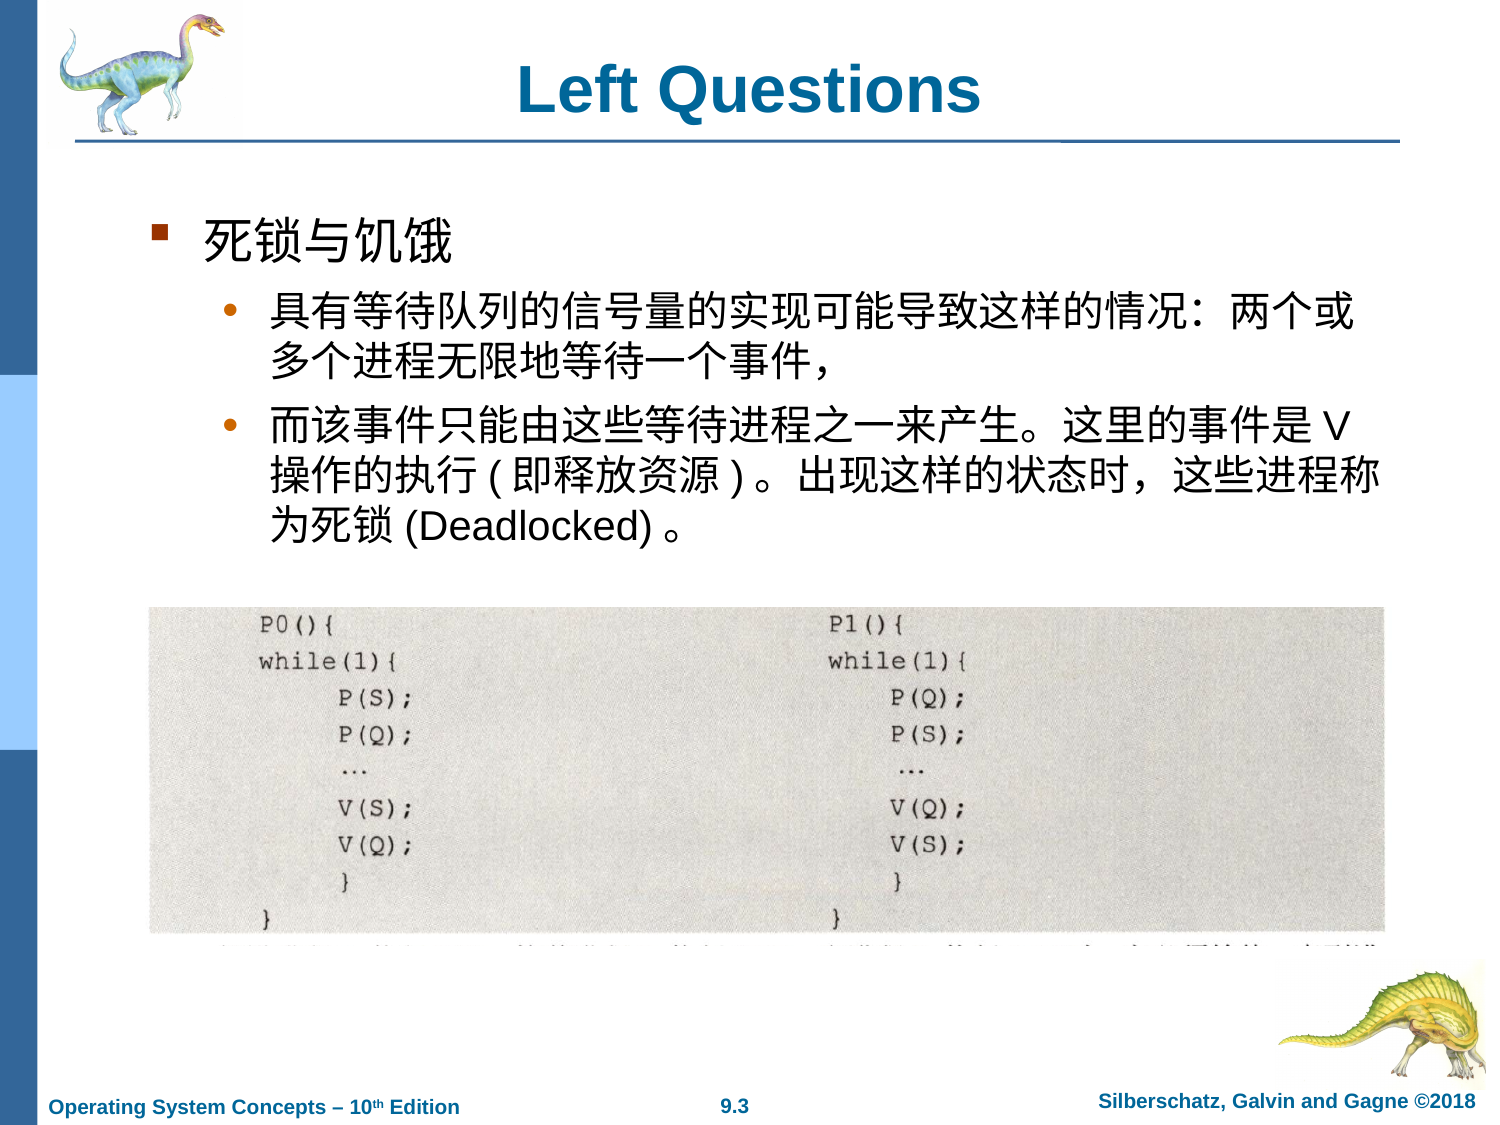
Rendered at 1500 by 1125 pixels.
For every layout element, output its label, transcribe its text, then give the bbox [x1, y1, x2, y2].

title Left Questions [75, 38, 1425, 133]
picture [46, 0, 243, 149]
picture [1275, 959, 1486, 1090]
picture [131, 606, 1408, 946]
list 死锁与饥饿 具有等待队列的信号量的实现可能导致这样的情况：两个或多个进程无限地等待一个事件， 而该事件只能由这些等待进程之一来产生。这里的事件是V操作的执行(即释放资源)。出现这样的状态时，这些进程称为死锁(Deadlocked)。 [132, 202, 1400, 605]
